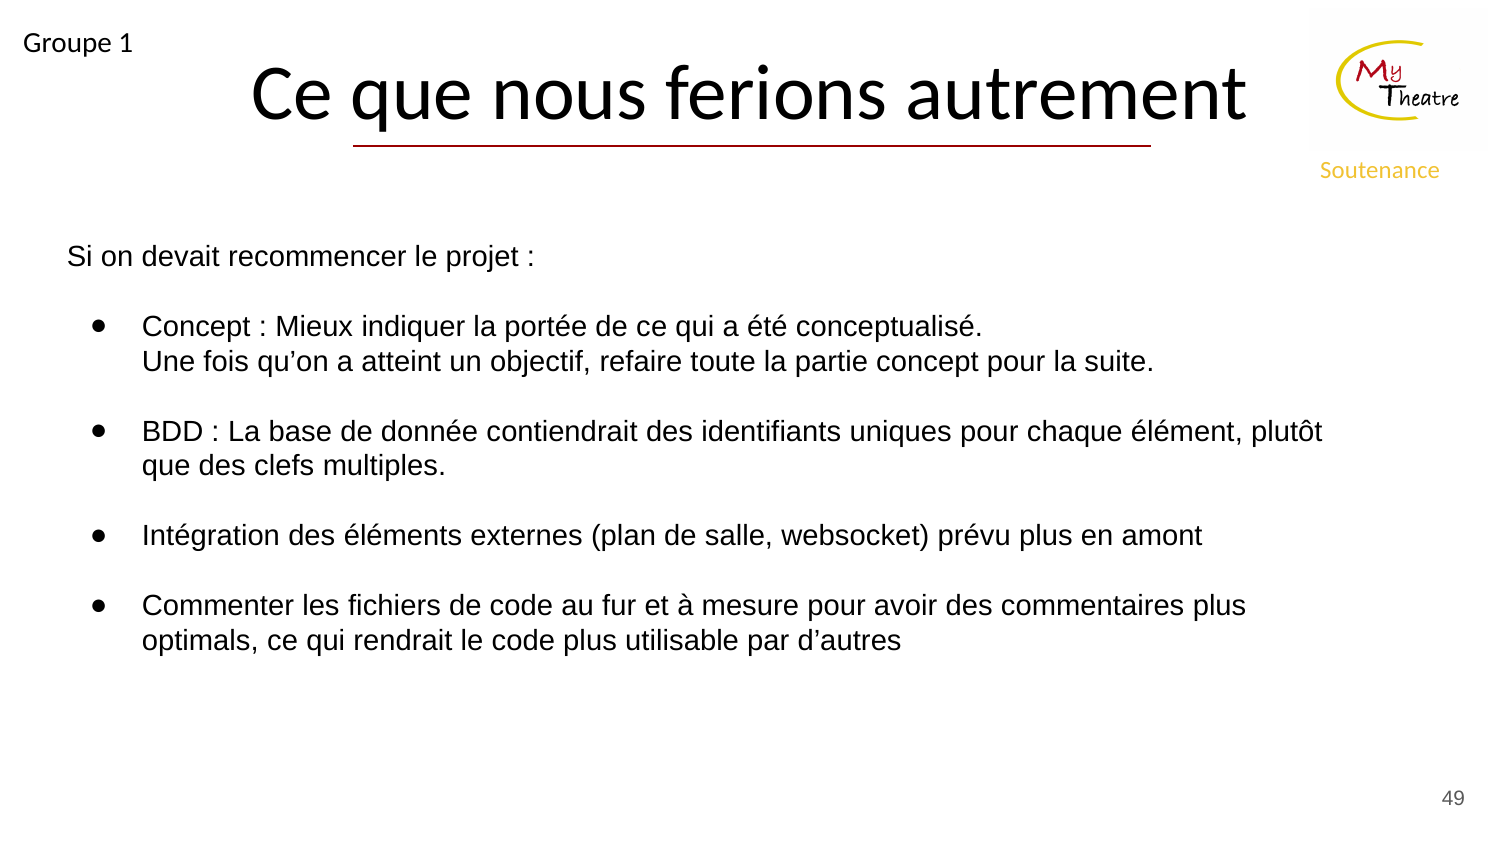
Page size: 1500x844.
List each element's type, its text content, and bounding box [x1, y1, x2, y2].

text_box Si on devait recommencer le projet : Concept : Mieux indiquer la portée de ce qui a été conceptualisé. Une fois qu’on a atteint un objectif, refaire toute la partie concept pour la suite. BDD : La base de donnée contiendrait des identifiants uniques pour chaque élément, plutôt que des clefs multiples. Intégration des éléments externes (plan de salle, websocket) prévu plus en amont Commenter les fichiers de code au fur et à mesure pour avoir des commentaires plus optimals, ce qui rendrait le code plus utilisable par d’autres [51, 221, 1358, 672]
picture [1309, 7, 1488, 151]
text_box Groupe 1 [8, 8, 166, 109]
subtitle Soutenance [1285, 144, 1475, 199]
slide_number ‹#› [1389, 764, 1480, 830]
title Ce que nous ferions autrement [120, 8, 1307, 151]
